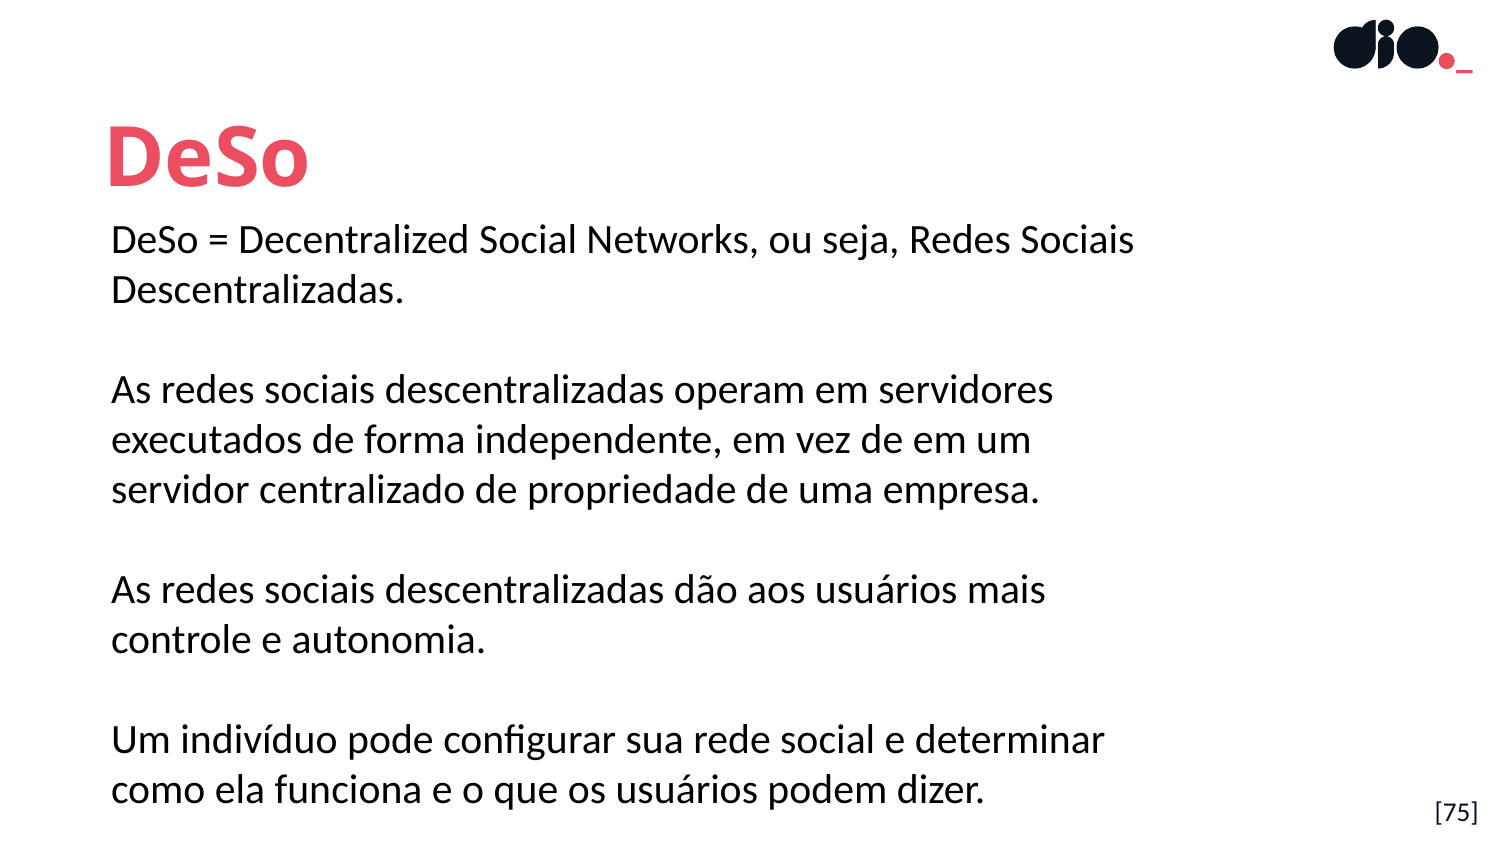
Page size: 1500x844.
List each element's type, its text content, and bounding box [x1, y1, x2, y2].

picture [1333, 19, 1473, 74]
text_box DeSo [88, 76, 1404, 215]
slide_number [75] [1403, 779, 1494, 844]
text_box DeSo = Decentralized Social Networks, ou seja, Redes Sociais Descentralizadas. As redes sociais descentralizadas operam em servidores executados de forma independente, em vez de em um servidor centralizado de propriedade de uma empresa. As redes sociais descentralizadas dão aos usuários mais controle e autonomia. Um indivíduo pode configurar sua rede social e determinar como ela funciona e o que os usuários podem dizer. [96, 204, 1172, 820]
